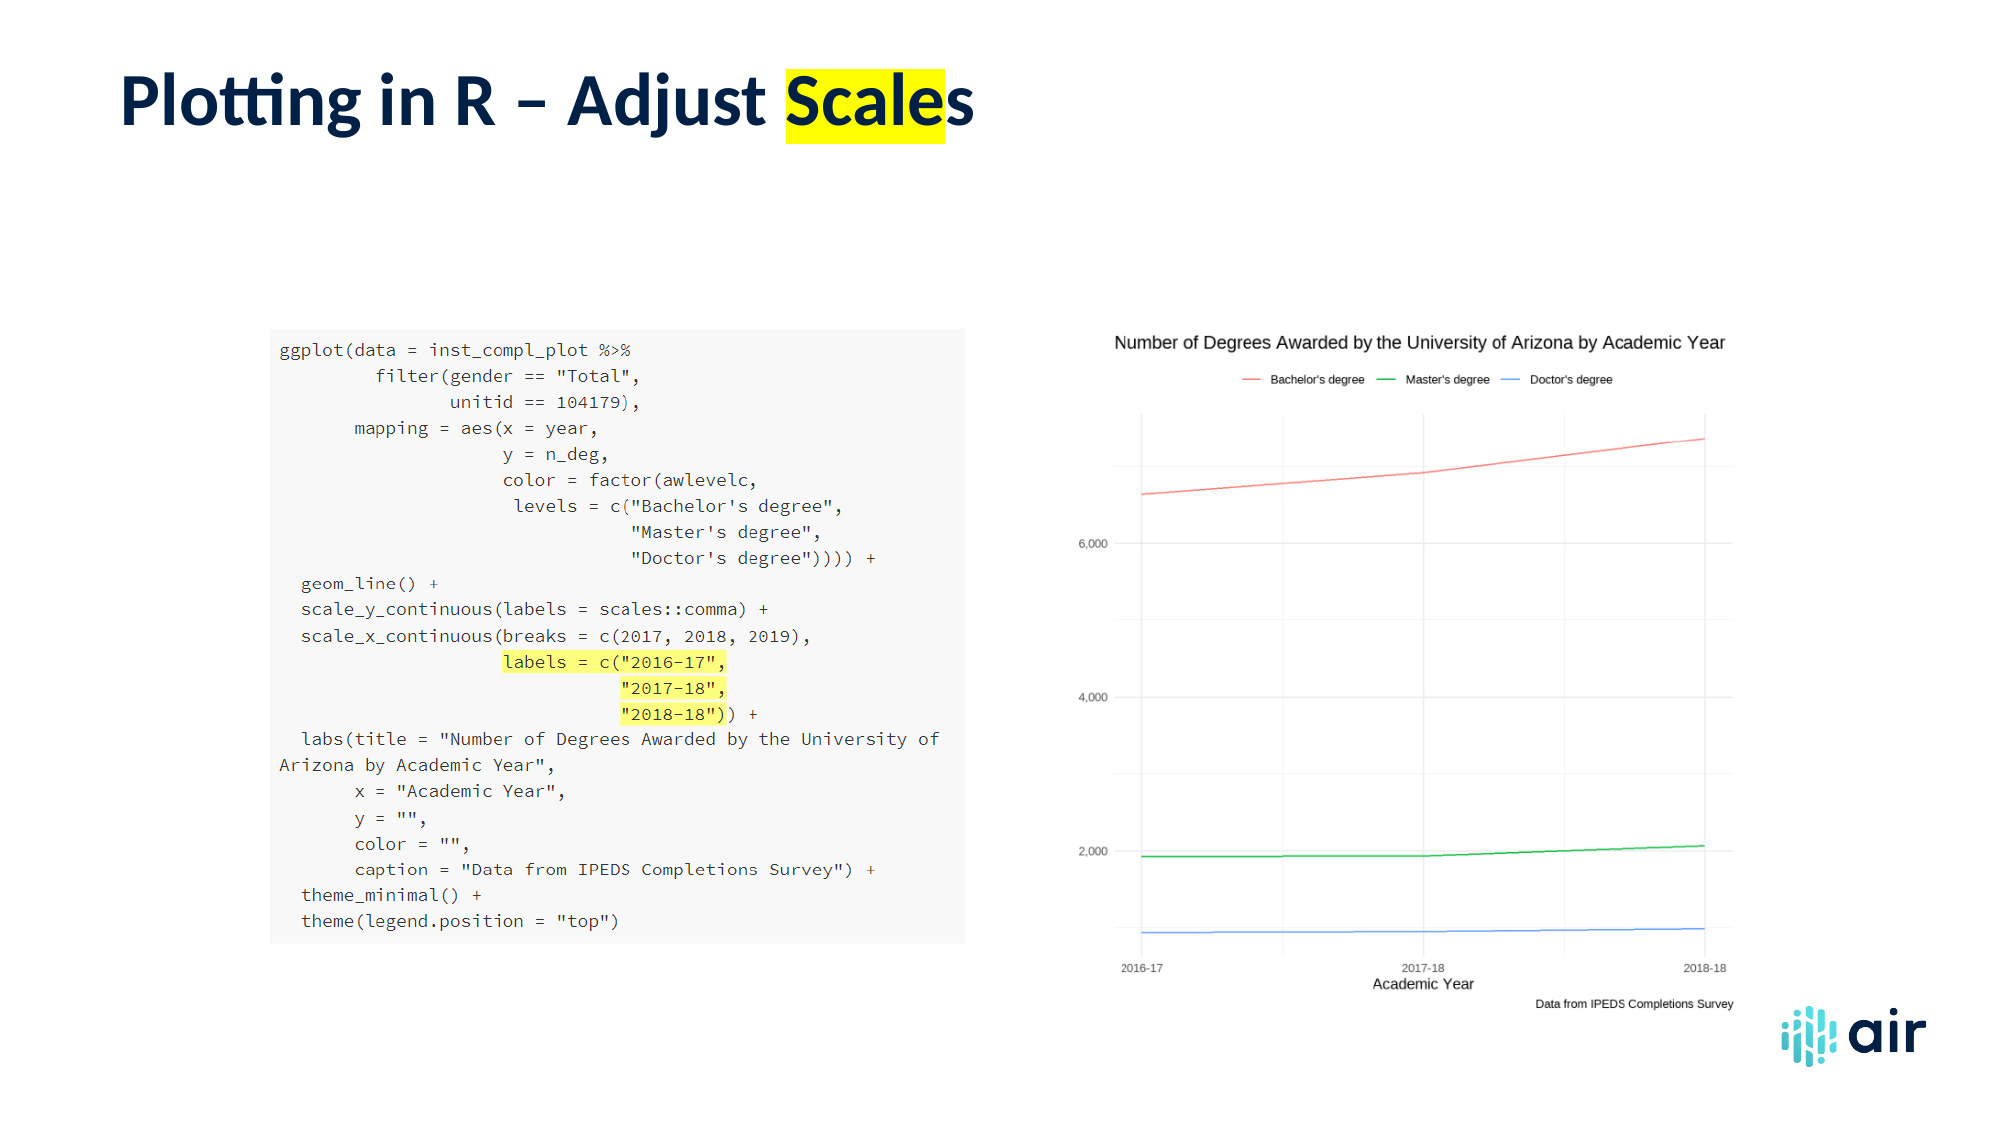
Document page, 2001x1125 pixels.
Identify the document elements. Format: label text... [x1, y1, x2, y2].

title Plotting in R – Adjust Scales [105, 52, 1895, 240]
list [252, 299, 1748, 1014]
picture [1773, 1001, 1932, 1070]
